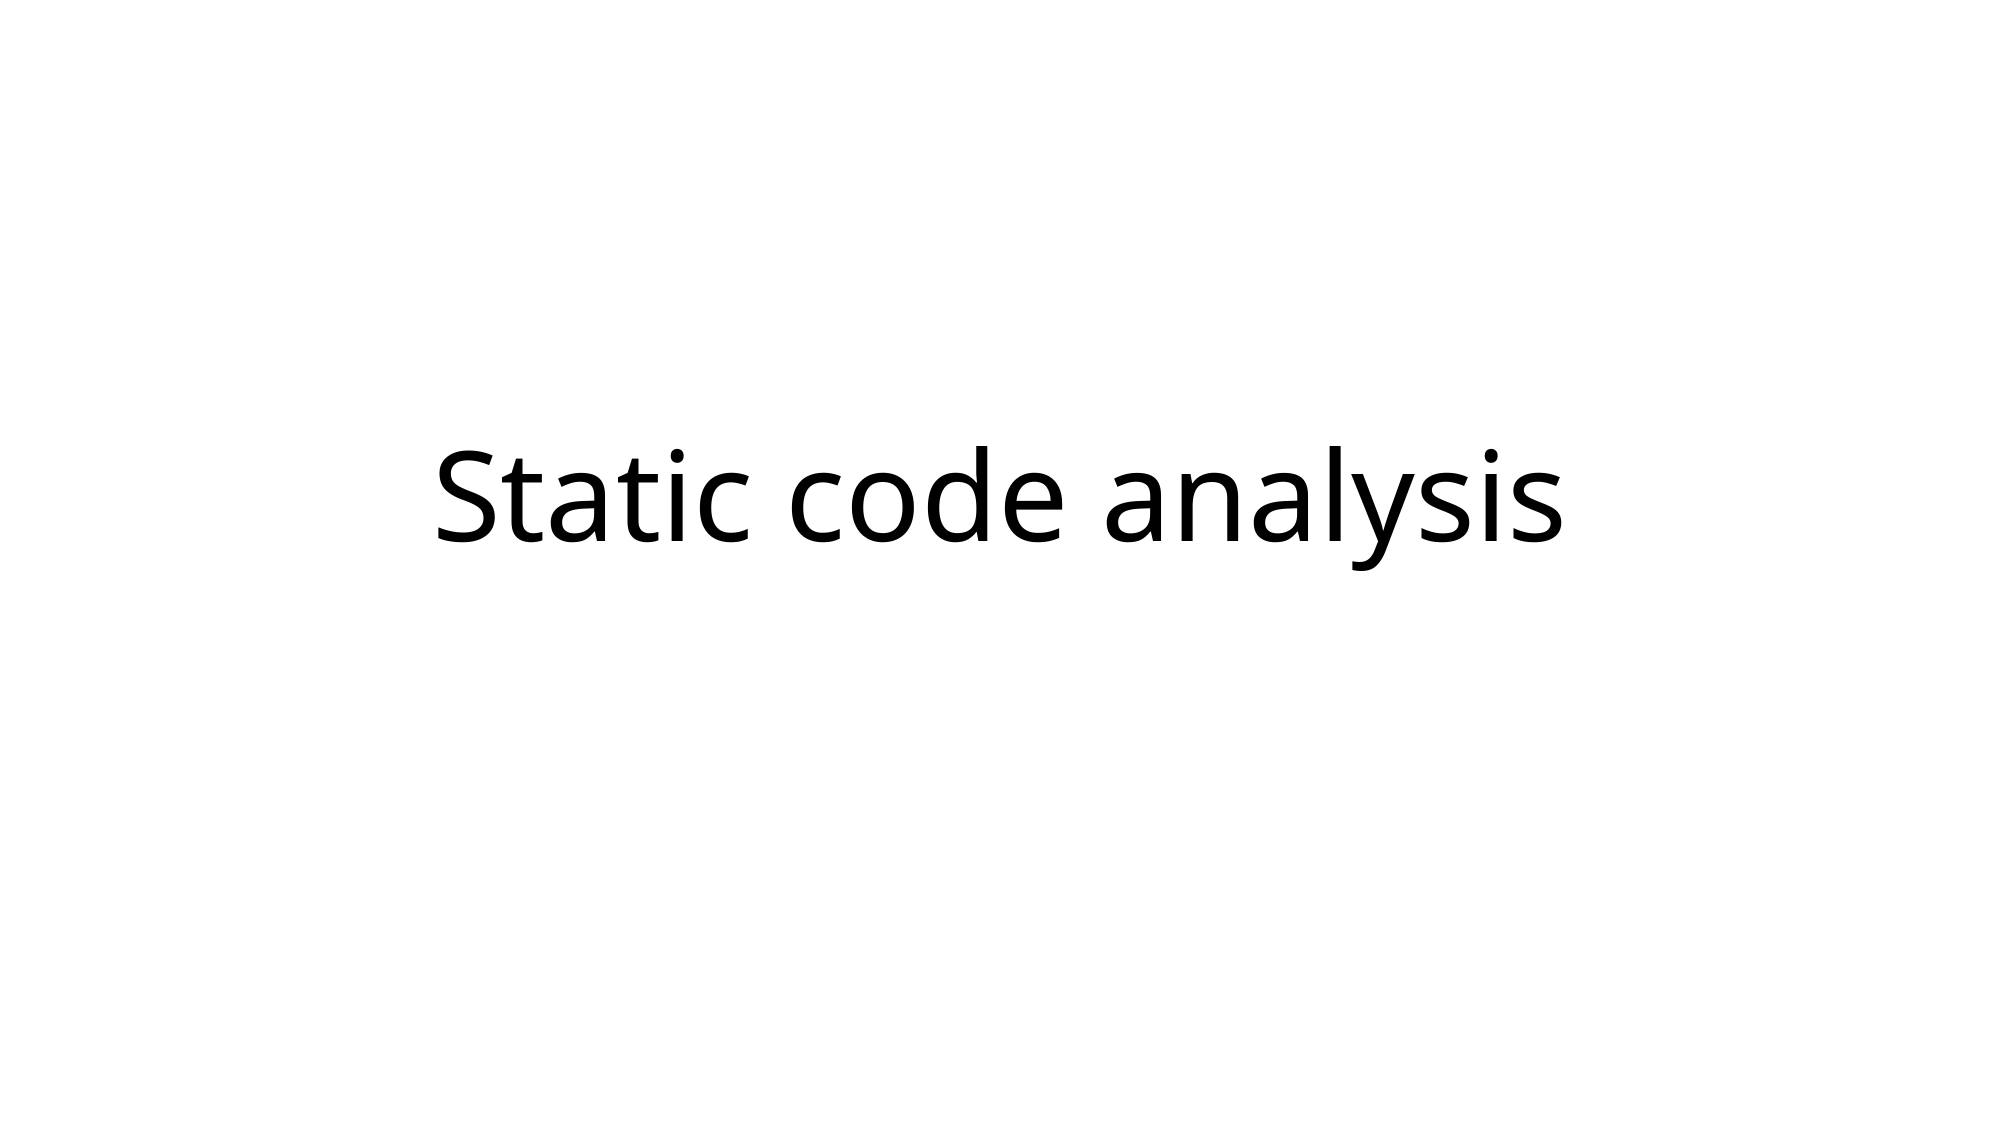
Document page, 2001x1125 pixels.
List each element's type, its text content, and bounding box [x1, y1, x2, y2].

title Static code analysis [249, 184, 1750, 576]
